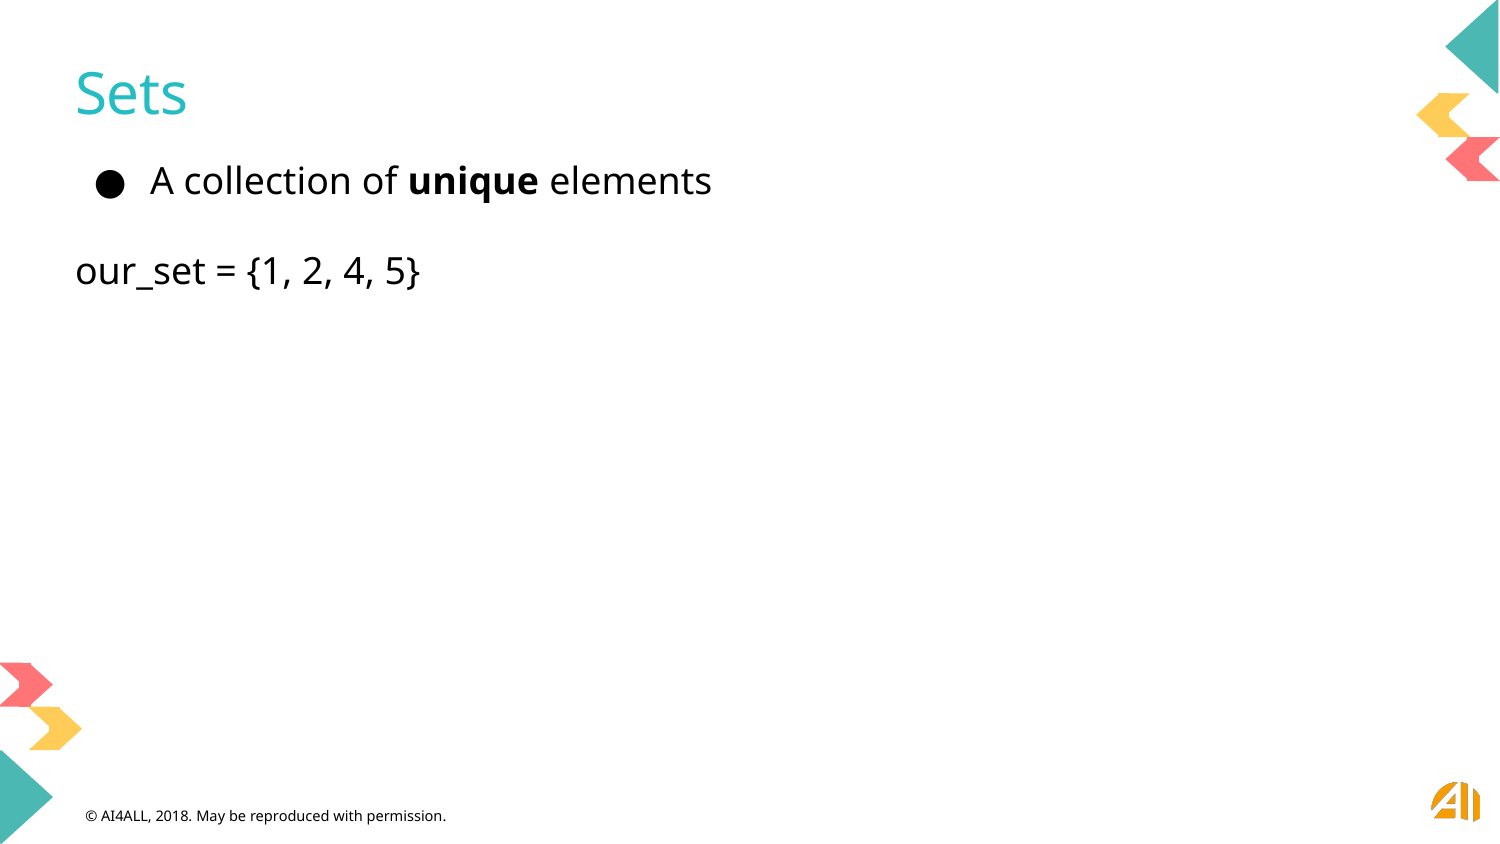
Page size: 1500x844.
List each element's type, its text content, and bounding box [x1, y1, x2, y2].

picture [1431, 782, 1480, 822]
title Sets [75, 56, 1296, 117]
list A collection of unique elements our_set = {1, 2, 4, 5} [75, 157, 1385, 707]
